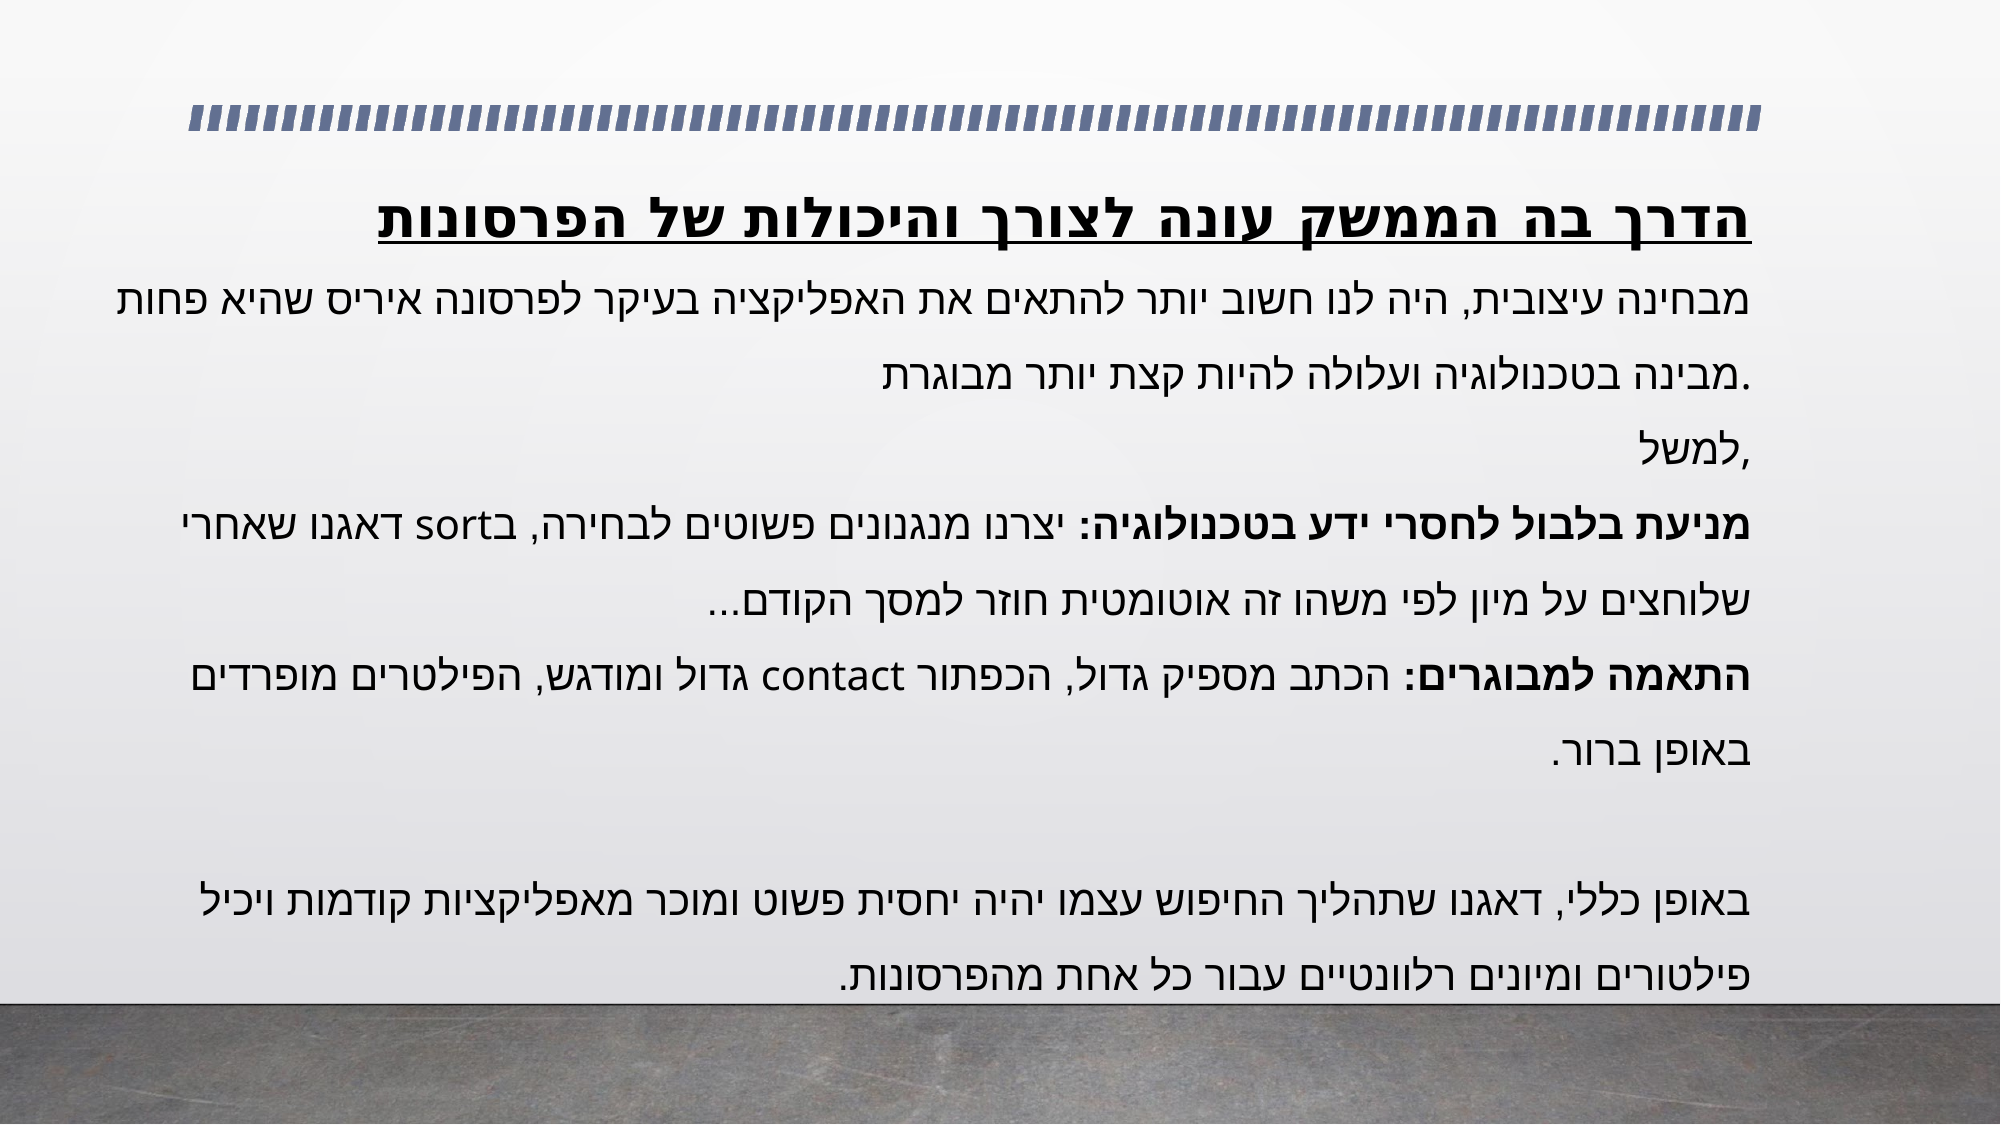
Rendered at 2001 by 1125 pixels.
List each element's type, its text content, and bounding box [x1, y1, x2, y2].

picture [186, 105, 1762, 131]
picture [0, 1004, 2000, 1124]
text_box הדרך בה הממשק עונה לצורך והיכולות של הפרסונות מבחינה עיצובית, היה לנו חשוב יותר להתאים את האפליקציה בעיקר לפרסונה איריס שהיא פחות מבינה בטכנולוגיה ועלולה להיות קצת יותר מבוגרת. למשל, מניעת בלבול לחסרי ידע בטכנולוגיה: יצרנו מנגנונים פשוטים לבחירה, בsort דאגנו שאחרי שלוחצים על מיון לפי משהו זה אוטומטית חוזר למסך הקודם... התאמה למבוגרים: הכתב מספיק גדול, הכפתור contact גדול ומודגש, הפילטרים מופרדים באופן ברור. באופן כללי, דאגנו שתהליך החיפוש עצמו יהיה יחסית פשוט ומוכר מאפליקציות קודמות ויכיל פילטורים ומיונים רלוונטיים עבור כל אחת מהפרסונות. [65, 139, 1767, 1018]
